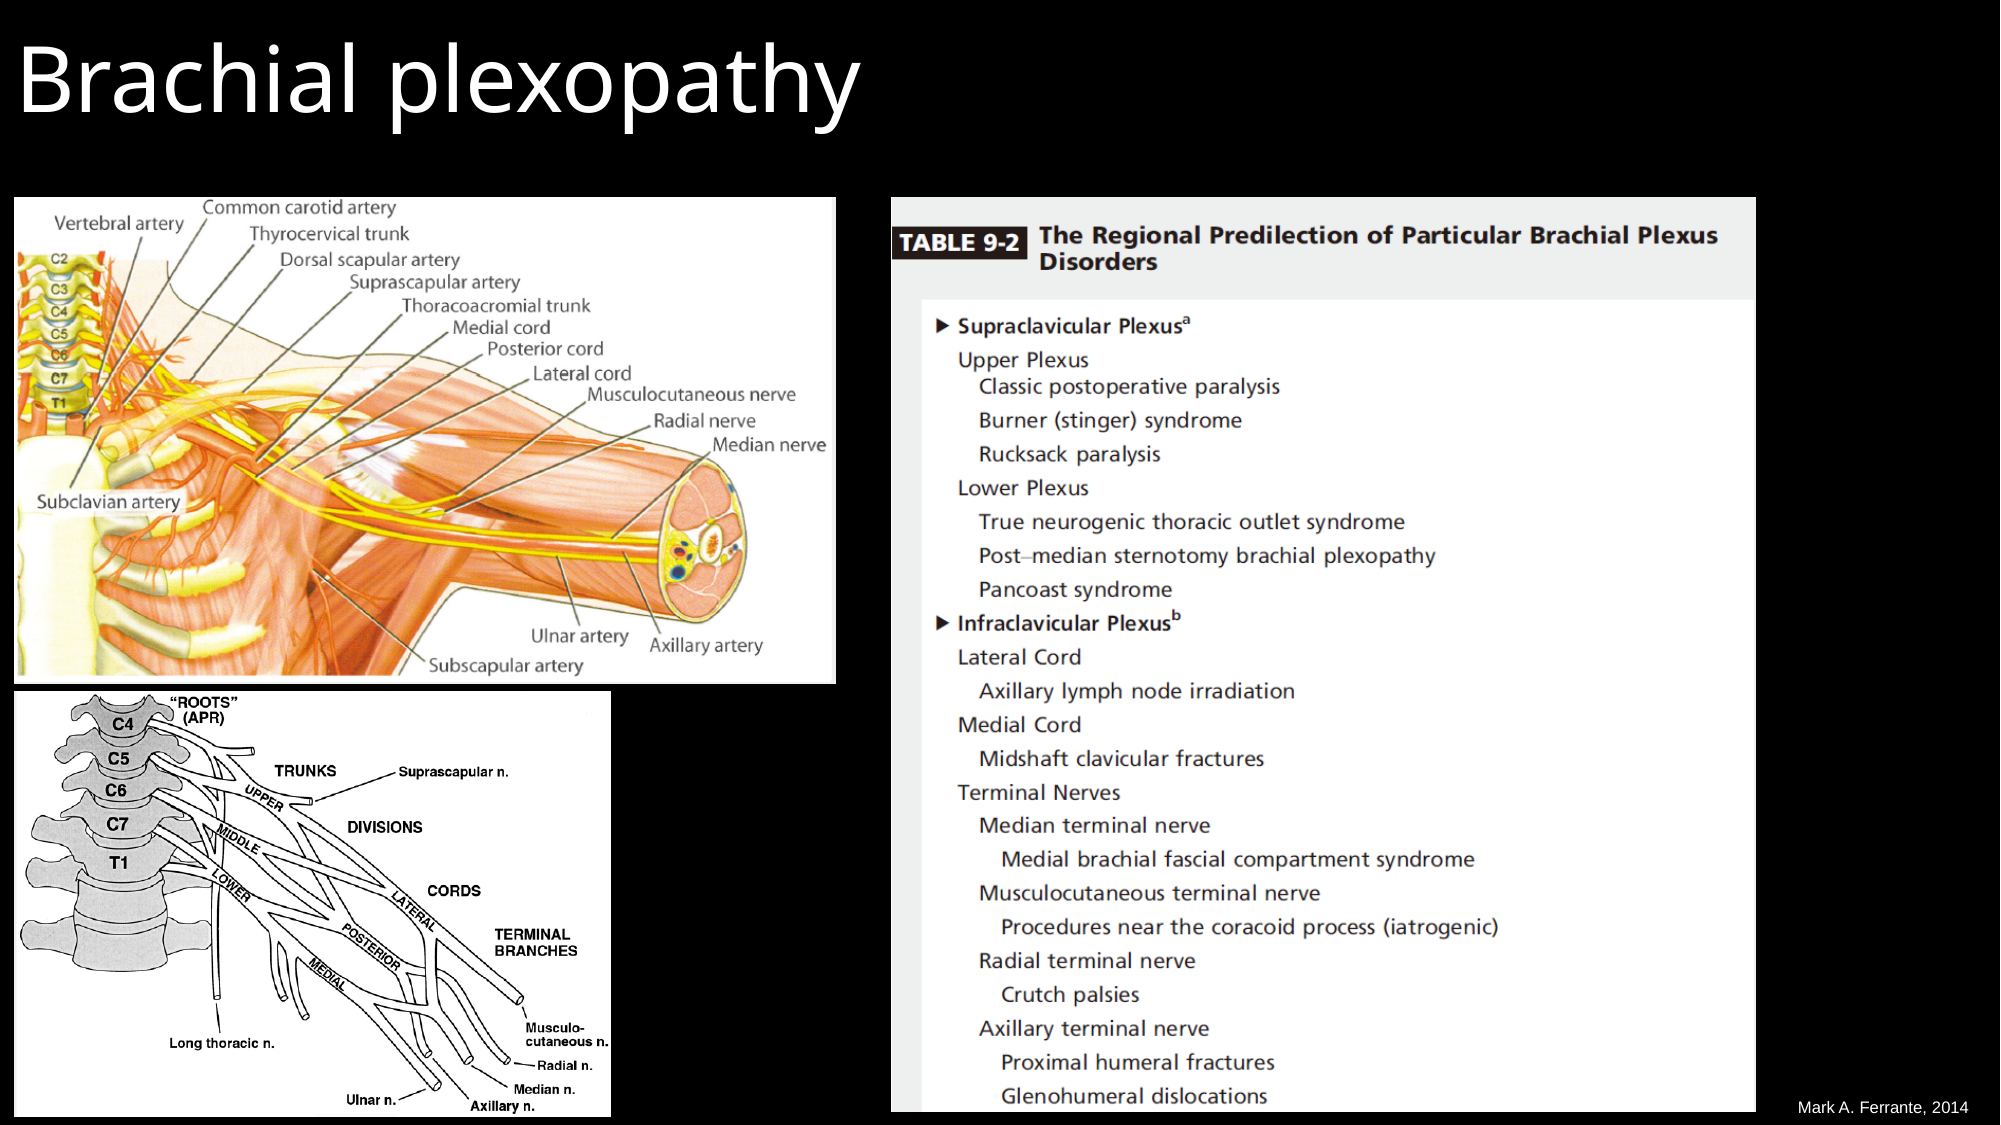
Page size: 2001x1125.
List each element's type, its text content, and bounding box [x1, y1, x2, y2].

picture [13, 197, 837, 684]
text_box Mark A. Ferrante, 2014 [1783, 1089, 2000, 1125]
picture [891, 197, 1756, 1112]
title Brachial plexopathy [0, 0, 2000, 167]
picture [13, 691, 611, 1117]
